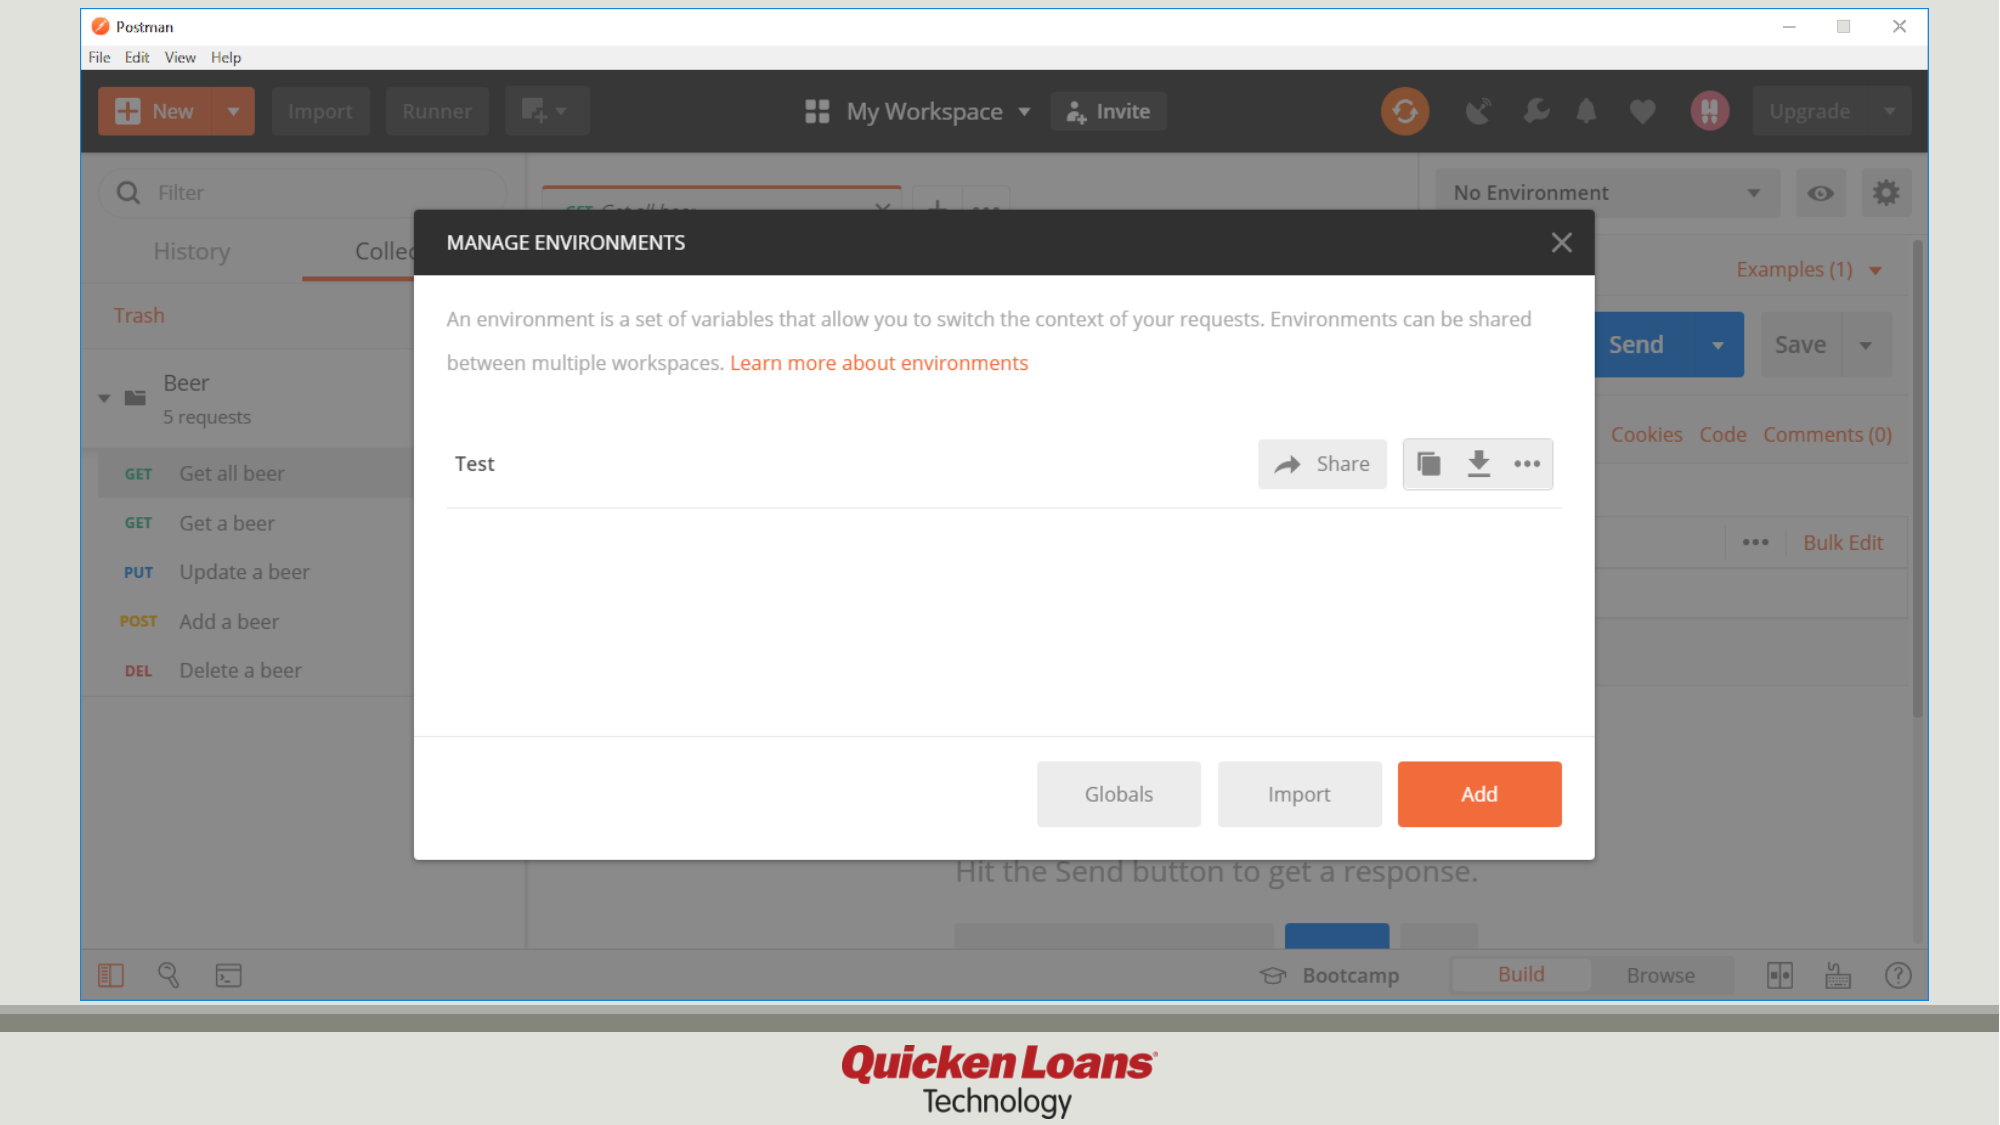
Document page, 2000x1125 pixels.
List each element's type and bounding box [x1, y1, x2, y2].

picture [80, 8, 1929, 1001]
picture [842, 1045, 1158, 1119]
